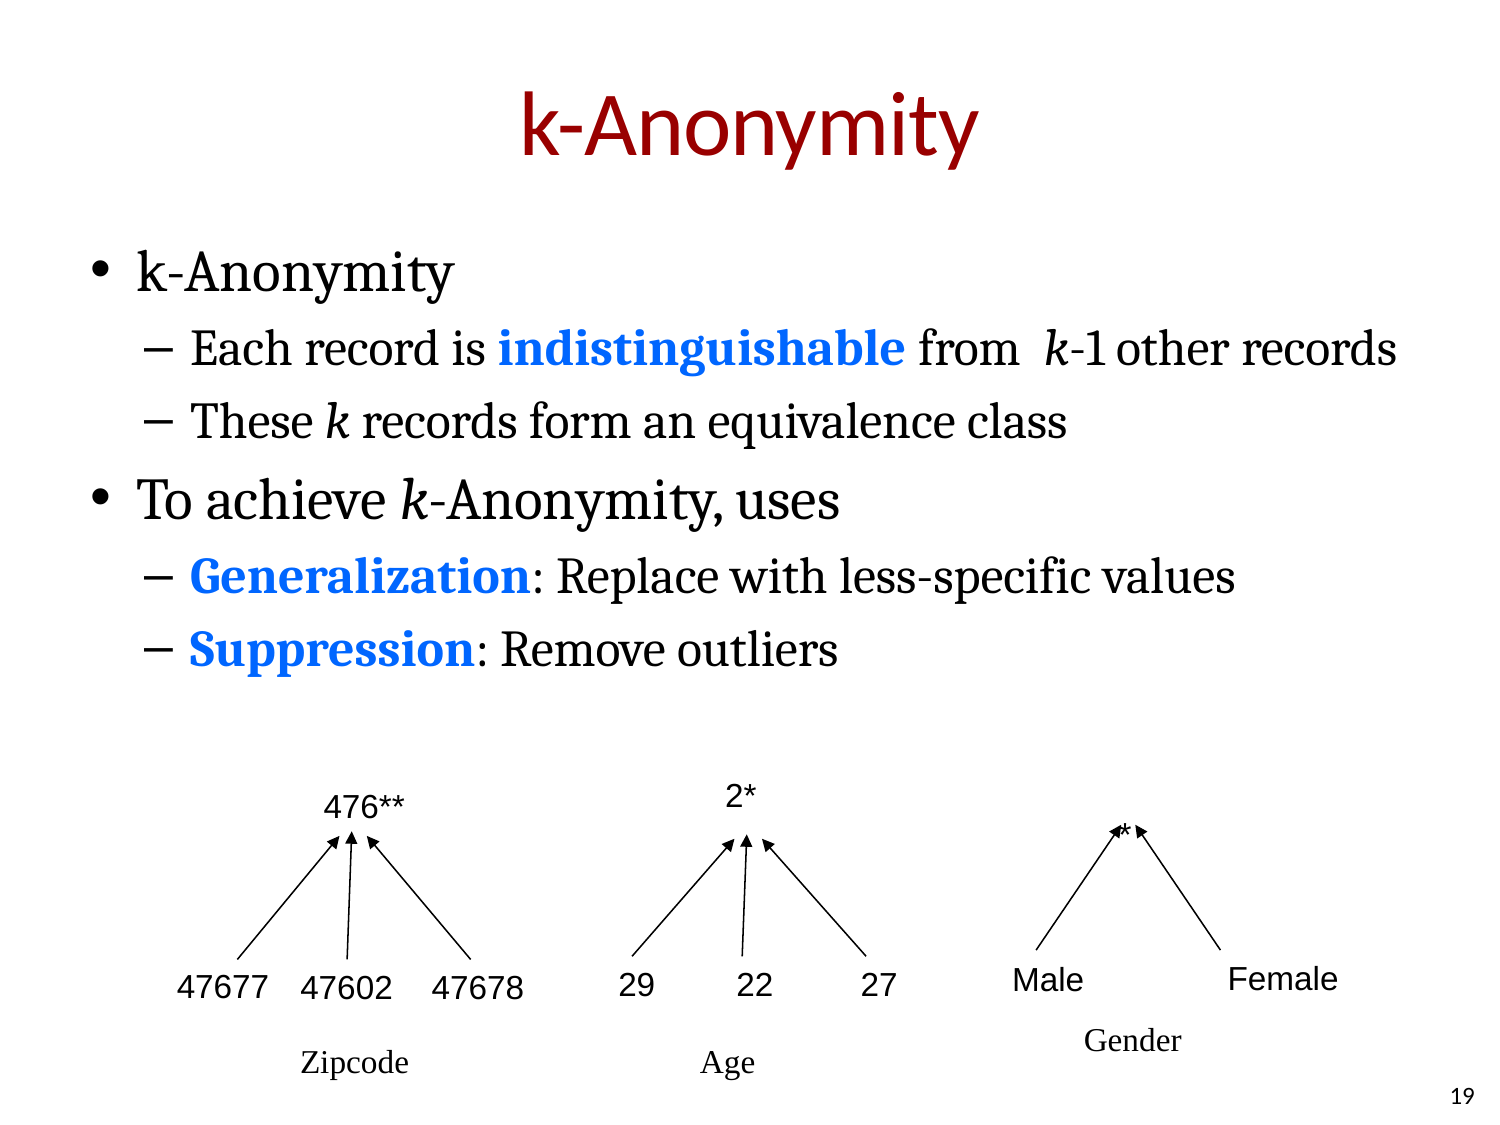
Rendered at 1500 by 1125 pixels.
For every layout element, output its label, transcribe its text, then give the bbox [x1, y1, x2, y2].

slide_number 19 [1125, 1065, 1475, 1125]
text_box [161, 777, 541, 1089]
list k-Anonymity Each record is indistinguishable from k-1 other records These k records form an equivalence class To achieve k-Anonymity, uses Generalization: Replace with less-specific values Suppression: Remove outliers [75, 224, 1425, 743]
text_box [587, 766, 930, 1096]
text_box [963, 760, 1401, 1067]
title k-Anonymity [75, 24, 1425, 213]
